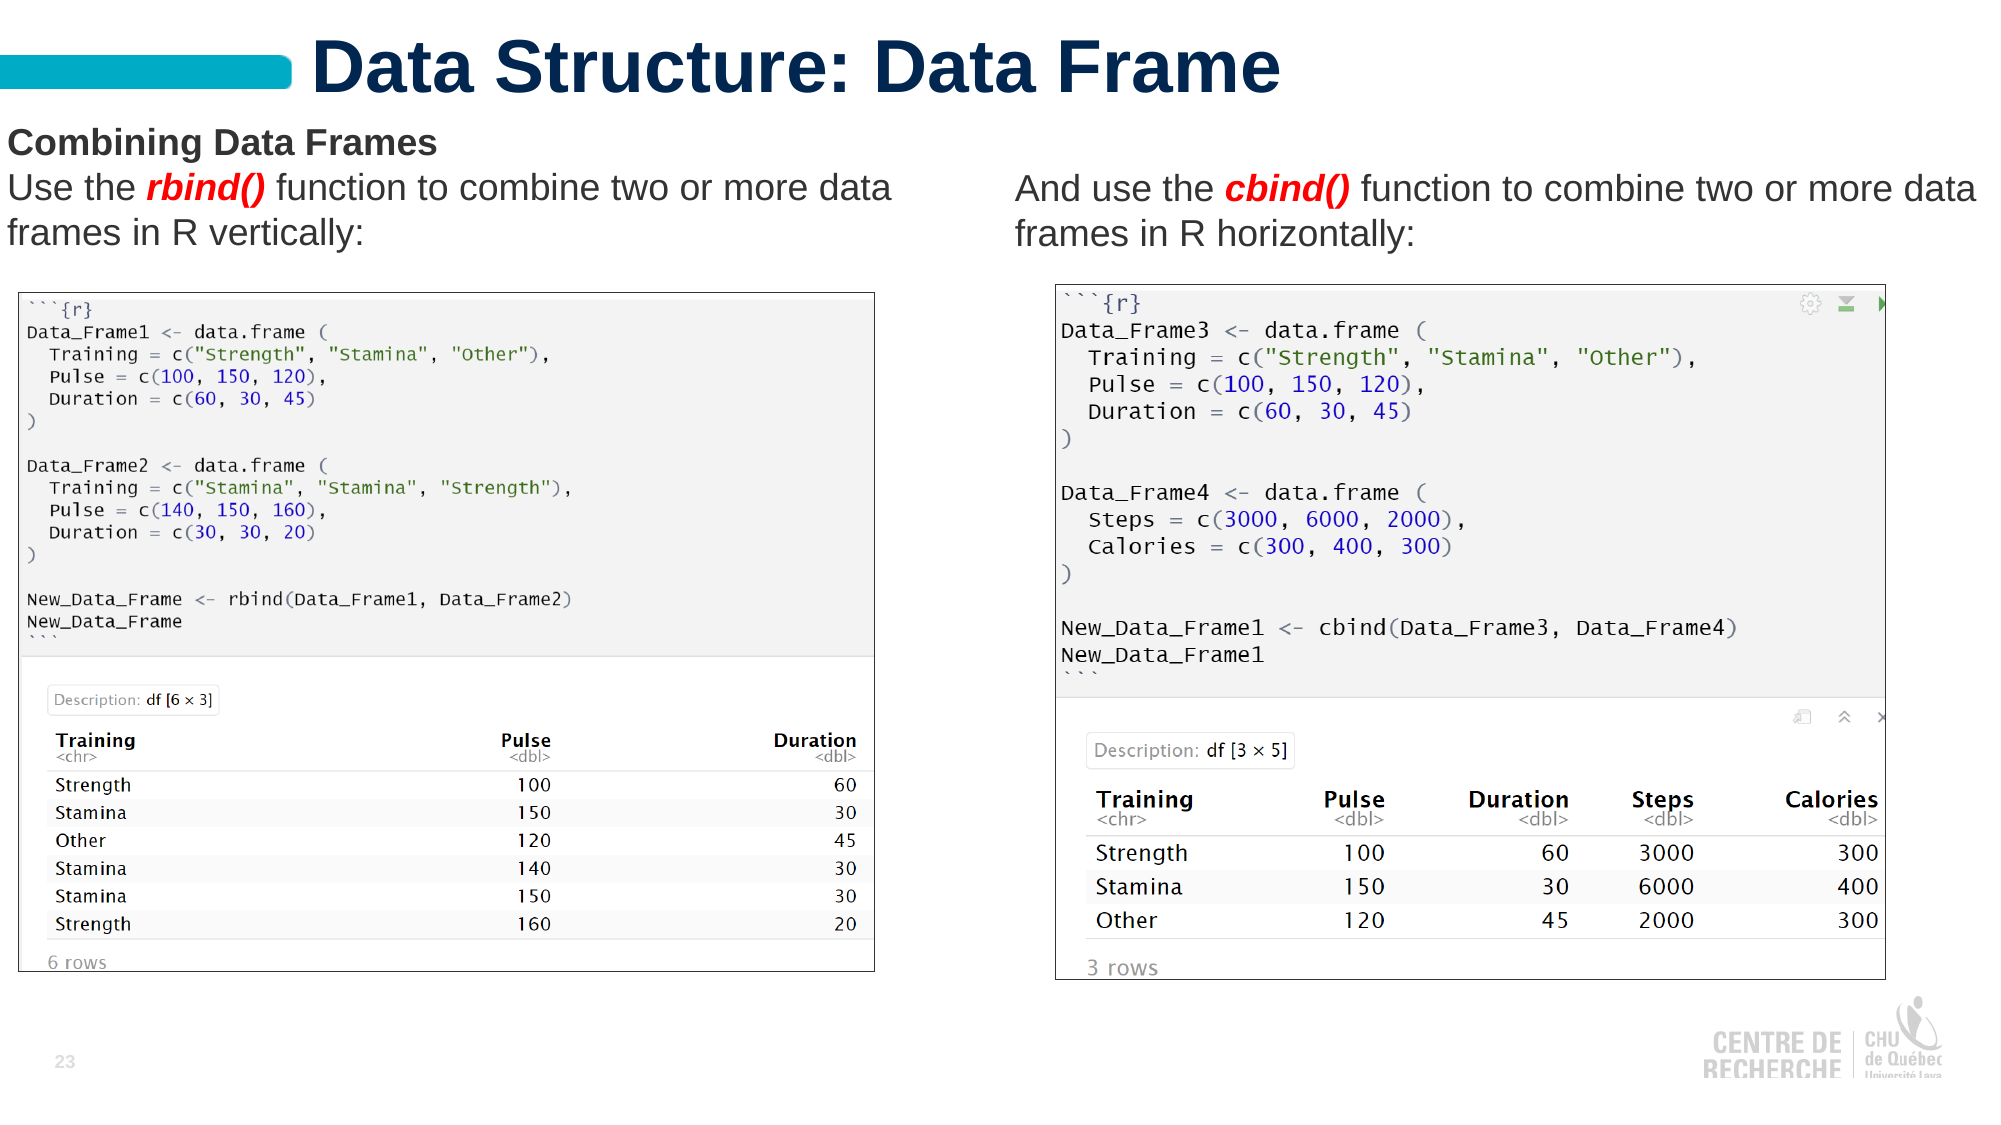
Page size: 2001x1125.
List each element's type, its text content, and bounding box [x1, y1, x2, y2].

text_box Combining Data Frames Use the rbind() function to combine two or more data frames in R vertically: [0, 110, 993, 261]
picture [18, 292, 875, 972]
slide_number 23 [54, 1050, 107, 1080]
picture [1054, 284, 1886, 980]
title Data Structure: Data Frame [311, 26, 1341, 111]
text_box And use the cbind() function to combine two or more data frames in R horizontally: [999, 156, 2000, 261]
